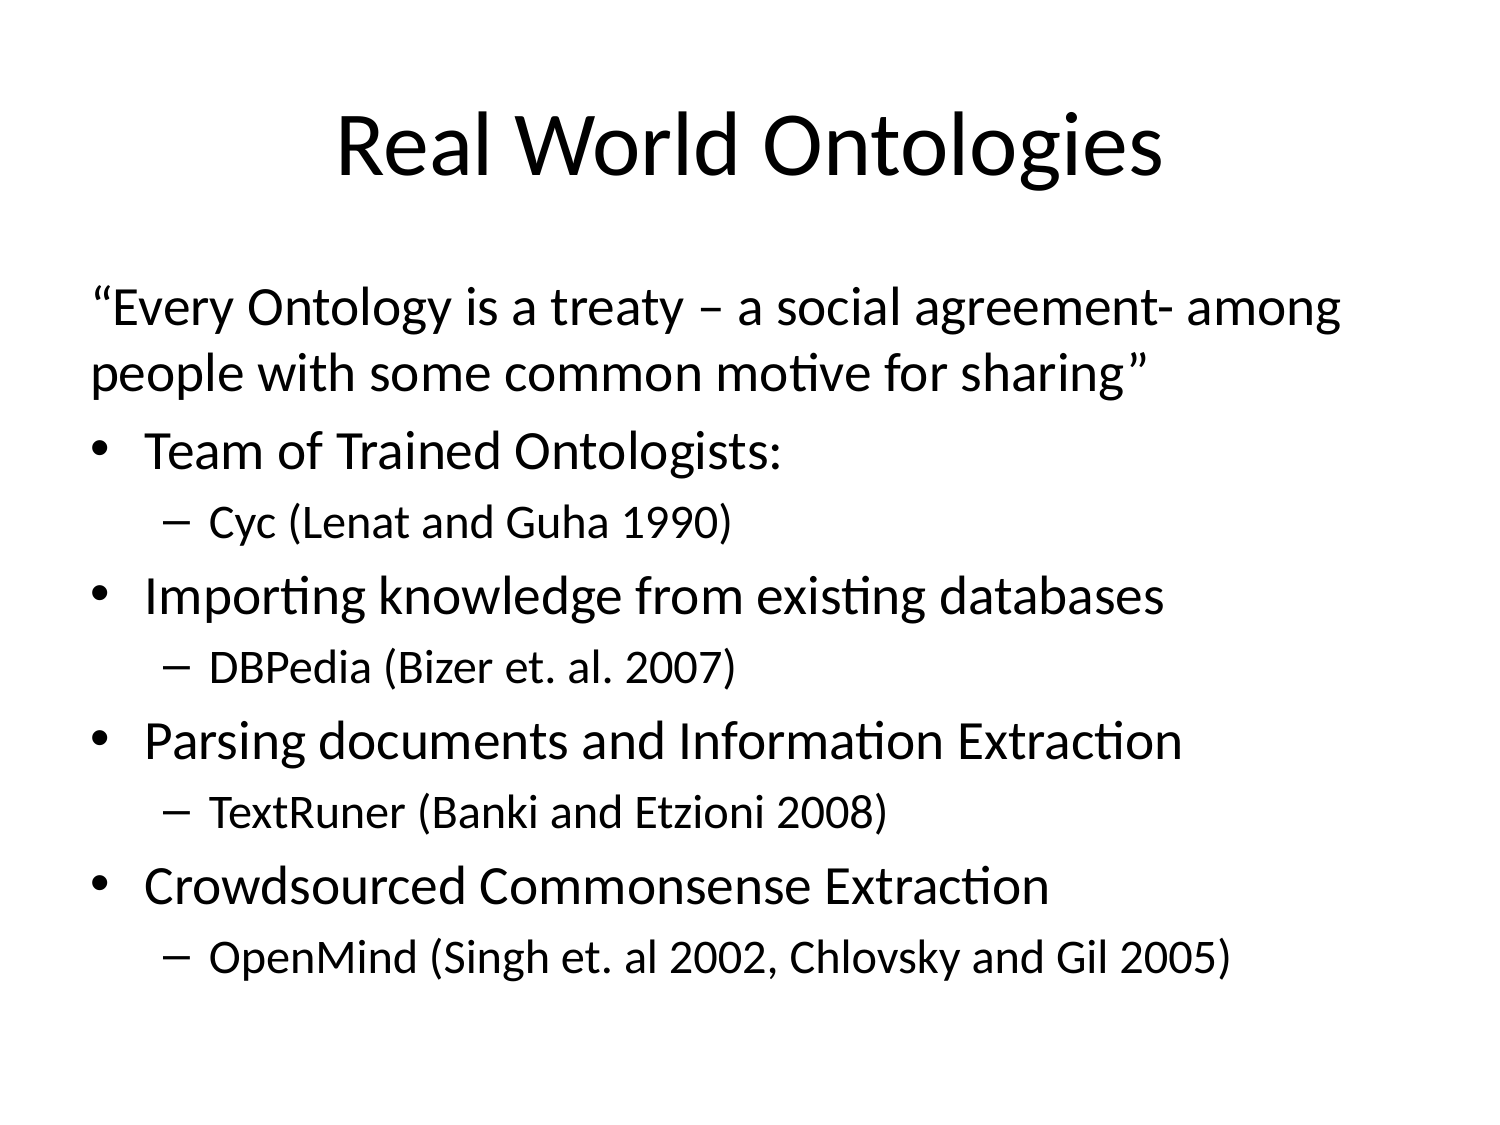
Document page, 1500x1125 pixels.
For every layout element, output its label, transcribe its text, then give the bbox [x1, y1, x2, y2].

title Real World Ontologies [75, 45, 1425, 233]
list “Every Ontology is a treaty – a social agreement- among people with some common motive for sharing” Team of Trained Ontologists: Cyc (Lenat and Guha 1990) Importing knowledge from existing databases DBPedia (Bizer et. al. 2007) Parsing documents and Information Extraction TextRuner (Banki and Etzioni 2008) Crowdsourced Commonsense Extraction OpenMind (Singh et. al 2002, Chlovsky and Gil 2005) [75, 262, 1425, 1005]
